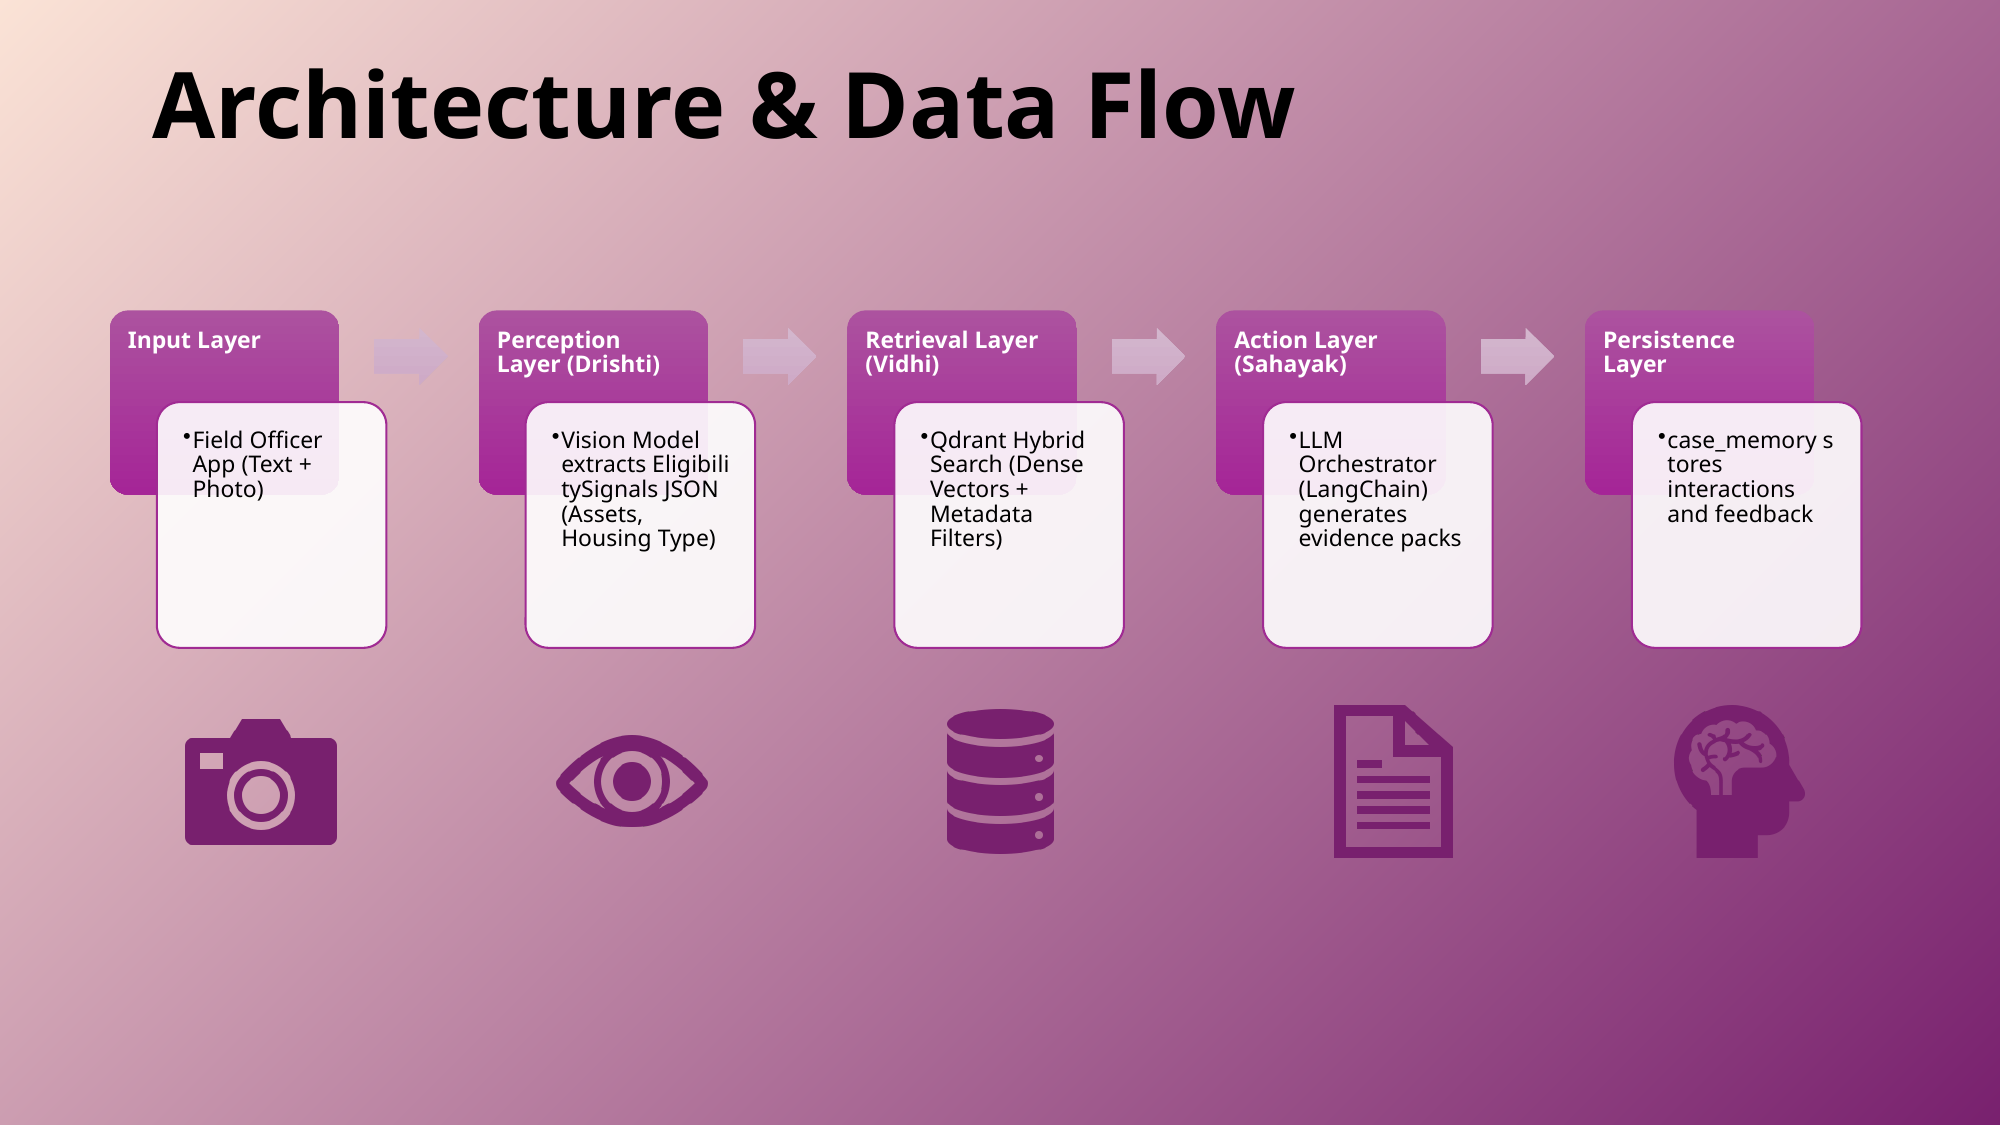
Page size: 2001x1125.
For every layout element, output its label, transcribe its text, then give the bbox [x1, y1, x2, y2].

title Architecture & Data Flow [137, 0, 1863, 218]
picture [908, 689, 1092, 874]
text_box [108, 306, 1863, 653]
picture [1647, 689, 1832, 874]
picture [1301, 689, 1485, 874]
picture [539, 689, 724, 874]
picture [168, 689, 353, 874]
